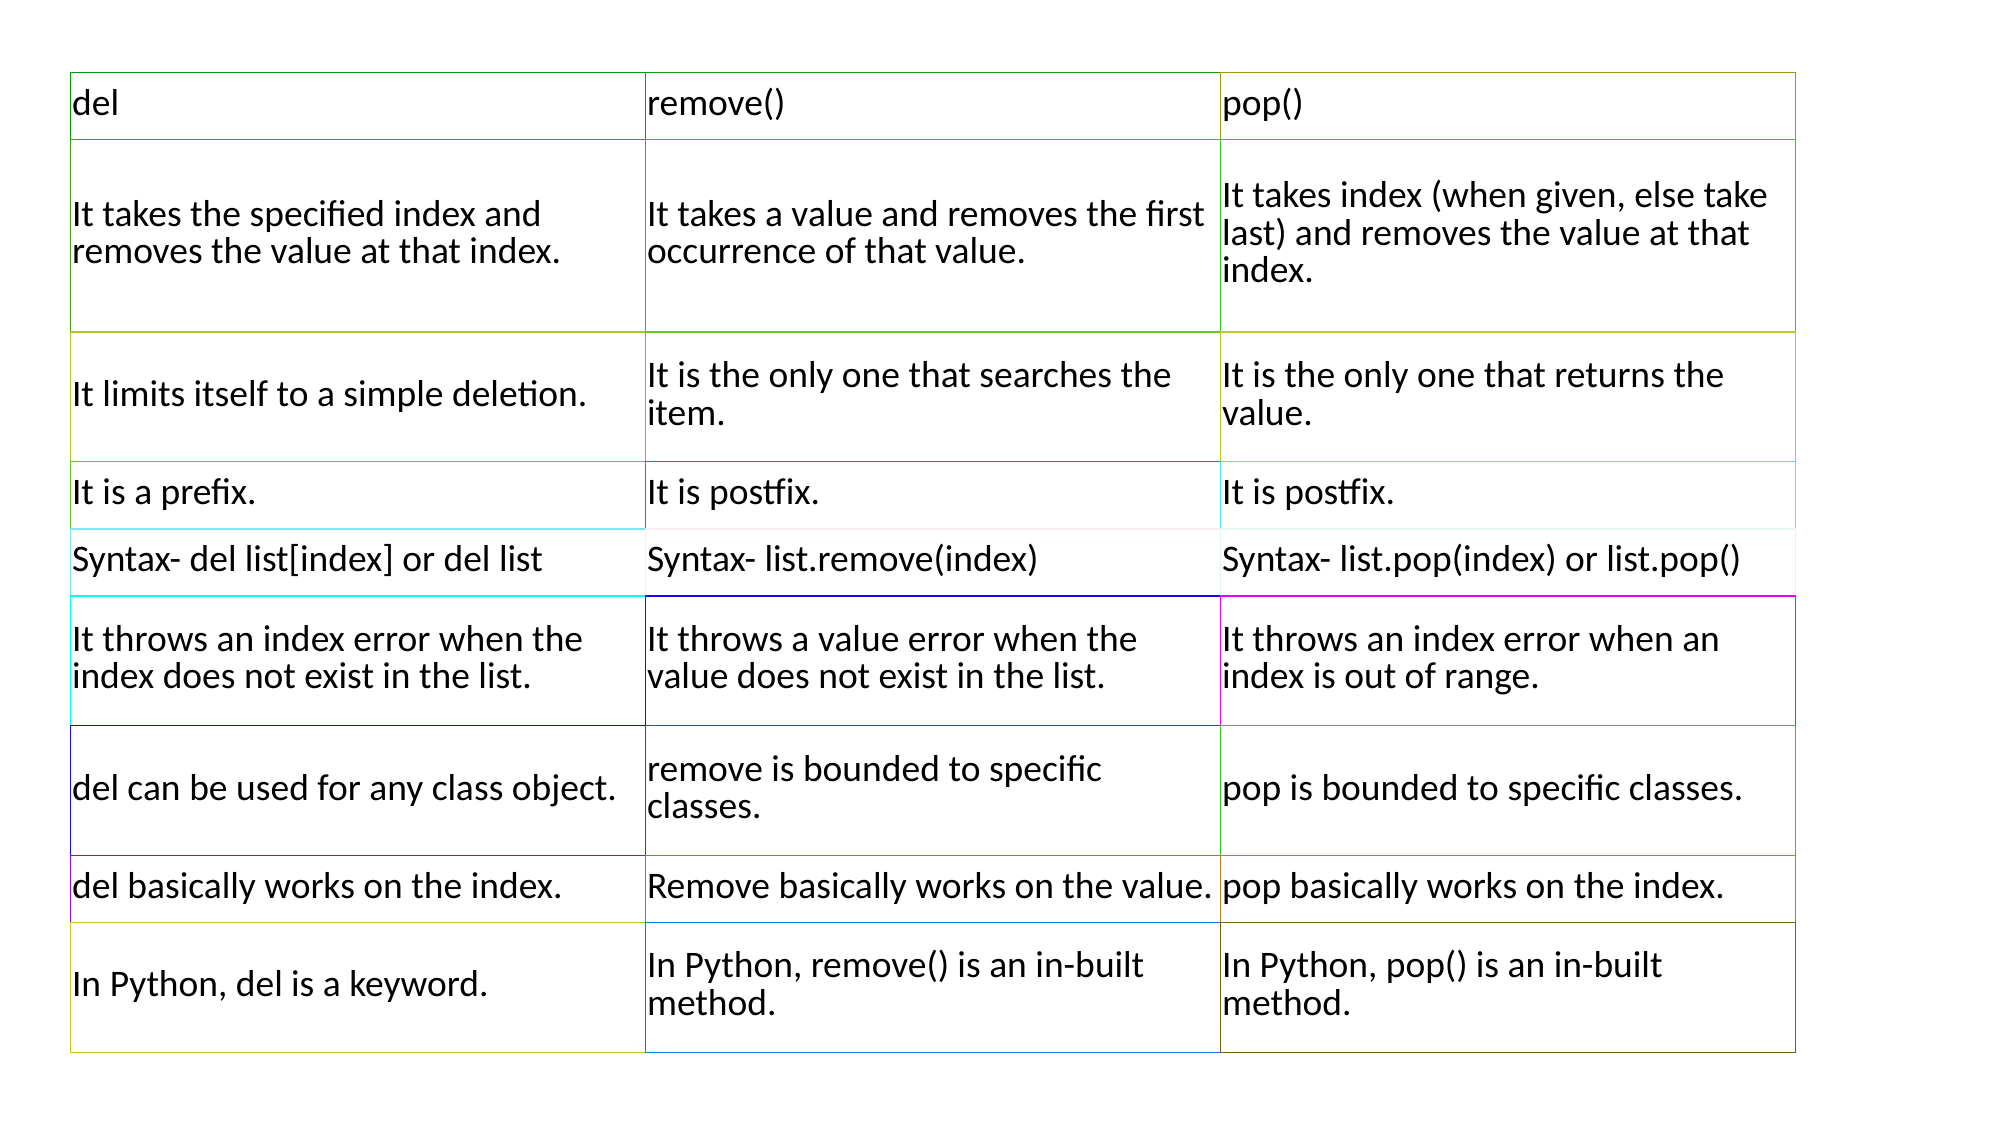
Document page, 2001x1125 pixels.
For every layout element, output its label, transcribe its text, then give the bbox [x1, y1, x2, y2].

table_cell del can be used for any class object. [71, 726, 645, 855]
table_cell It is the only one that searches the item. [646, 333, 1220, 461]
table_cell Syntax- del list[index] or del list [71, 530, 645, 595]
table_cell It limits itself to a simple deletion. [71, 333, 645, 461]
table_cell In Python, del is a keyword. [71, 923, 645, 1052]
table_cell It is a prefix. [71, 462, 645, 528]
table_header pop() [1221, 73, 1795, 139]
table_header remove() [646, 73, 1220, 139]
table_cell Syntax- list.remove(index) [646, 530, 1220, 595]
table_cell It is the only one that returns the value. [1221, 333, 1795, 461]
table_cell In Python, pop() is an in-built method. [1221, 923, 1795, 1052]
table_cell Syntax- list.pop(index) or list.pop() [1221, 530, 1795, 595]
table_cell In Python, remove() is an in-built method. [646, 923, 1220, 1052]
table_cell It throws a value error when the value does not exist in the list. [646, 597, 1220, 725]
table_cell It takes the specified index and removes the value at that index. [71, 140, 645, 331]
table_cell pop is bounded to specific classes. [1221, 726, 1795, 855]
table_cell del basically works on the index. [71, 856, 645, 922]
table_cell It is postfix. [1221, 462, 1795, 528]
table_cell remove is bounded to specific classes. [646, 726, 1220, 855]
table_cell It takes index (when given, else take last) and removes the value at that index. [1221, 140, 1795, 331]
table_cell It is postfix. [646, 462, 1220, 528]
table_cell pop basically works on the index. [1221, 856, 1795, 922]
table_cell It takes a value and removes the first occurrence of that value. [646, 140, 1220, 331]
table_cell It throws an index error when an index is out of range. [1221, 597, 1795, 725]
table_header del [71, 73, 645, 139]
table_cell Remove basically works on the value. [646, 856, 1220, 922]
table_cell It throws an index error when the index does not exist in the list. [71, 597, 645, 725]
